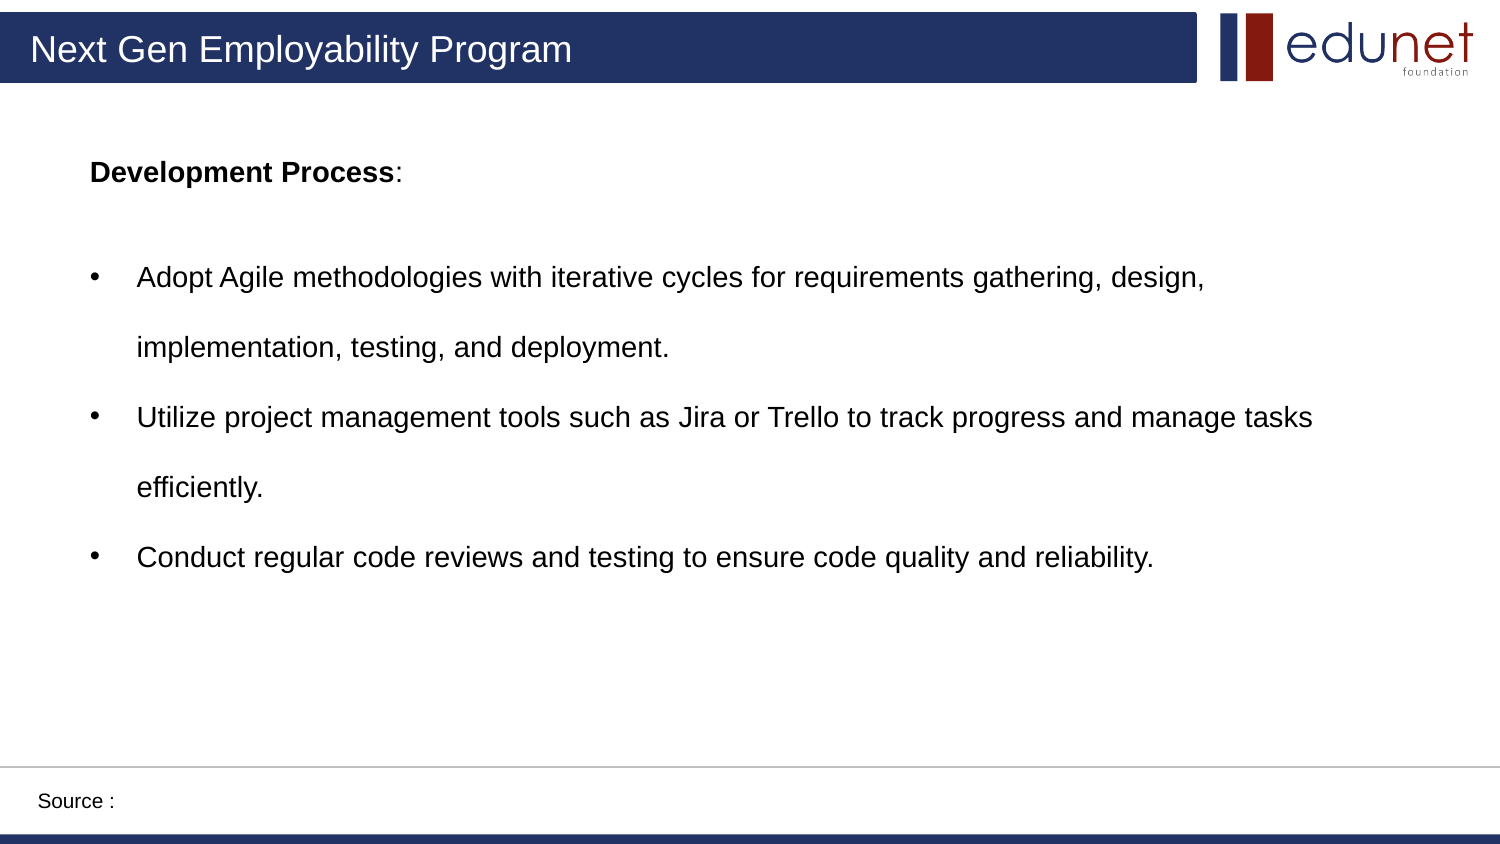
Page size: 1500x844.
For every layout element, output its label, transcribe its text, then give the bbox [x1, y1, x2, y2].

text_box Source : [22, 776, 139, 826]
text_box Development Process: Adopt Agile methodologies with iterative cycles for requirements gathering, design, implementation, testing, and deployment. Utilize project management tools such as Jira or Trello to track progress and manage tasks efficiently. Conduct regular code reviews and testing to ensure code quality and reliability. [75, 146, 1385, 581]
picture [1279, 14, 1482, 83]
text_box [74, 123, 1391, 239]
